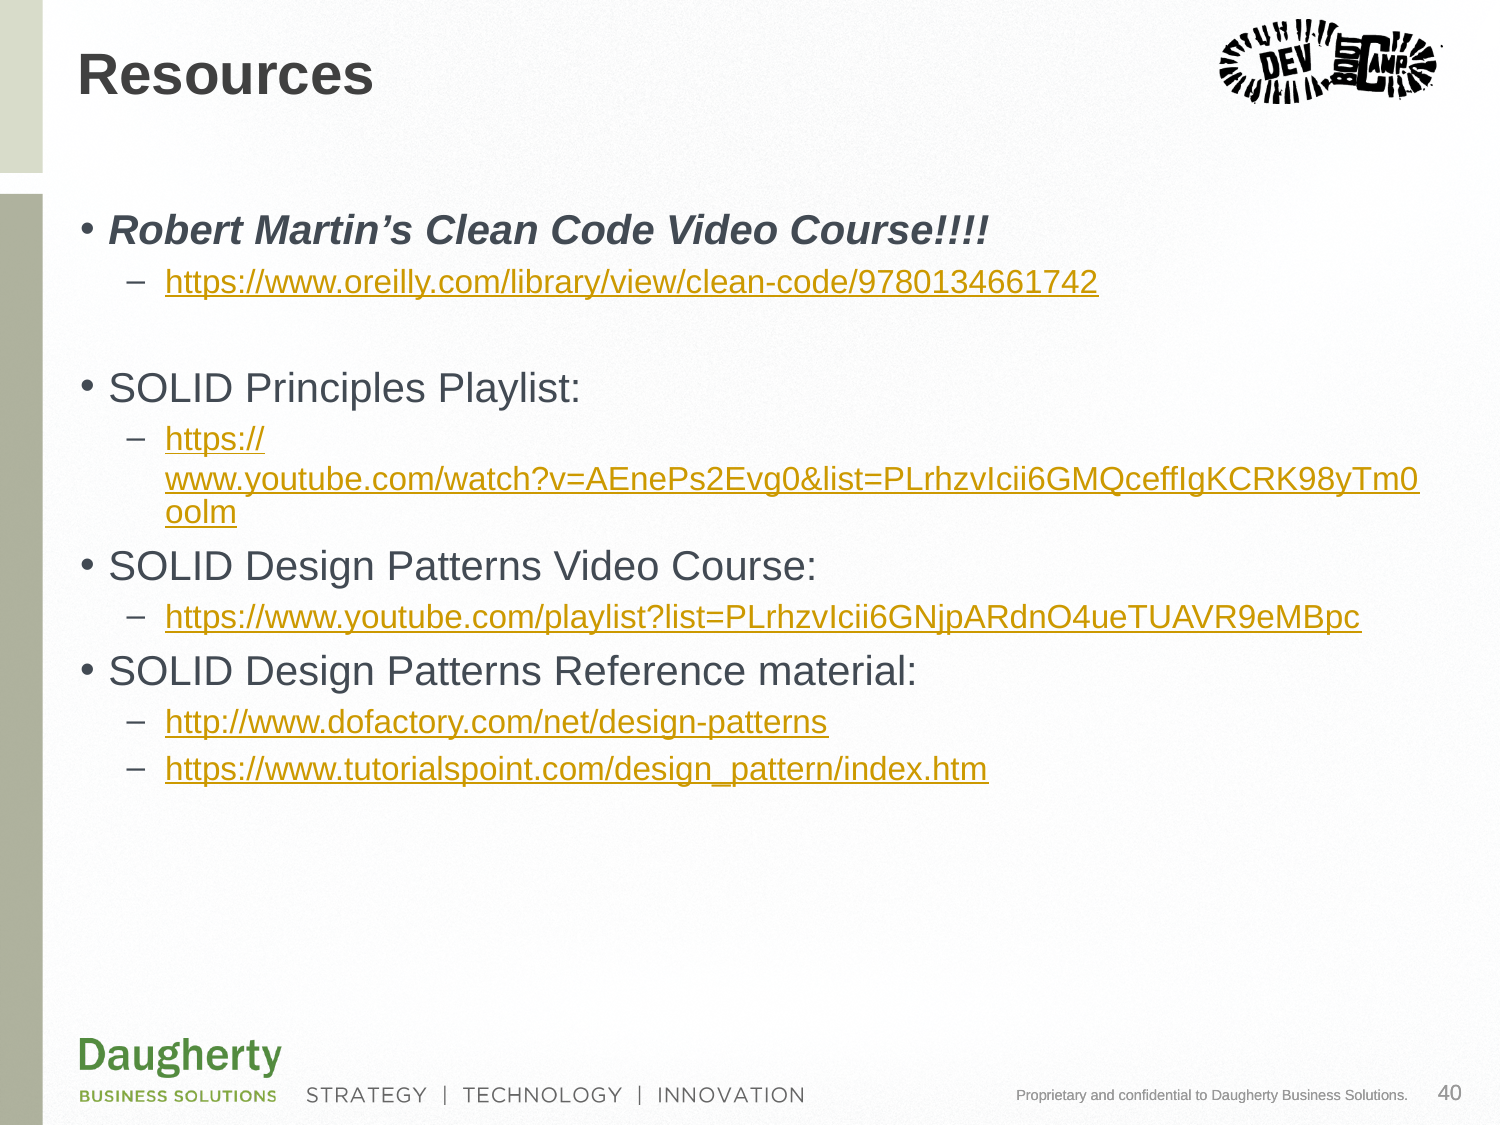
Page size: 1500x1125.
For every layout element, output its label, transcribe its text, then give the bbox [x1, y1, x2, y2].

picture [0, 0, 1500, 1125]
footer Proprietary and confidential to Daugherty Business Solutions. [844, 1078, 1424, 1125]
slide_number 40 [1423, 1071, 1500, 1123]
title Resources [62, 14, 1447, 128]
list Robert Martin’s Clean Code Video Course!!!! https://www.oreilly.com/library/view/clean-code/9780134661742 SOLID Principles Playlist: https://www.youtube.com/watch?v=AEnePs2Evg0&list=PLrhzvIcii6GMQceffIgKCRK98yTm0oolm SOLID Design Patterns Video Course: https://www.youtube.com/playlist?list=PLrhzvIcii6GNjpARdnO4ueTUAVR9eMBpc SOLID Design Patterns Reference material: http://www.dofactory.com/net/design-patterns https://www.tutorialspoint.com/design_pattern/index.htm [64, 195, 1444, 1049]
